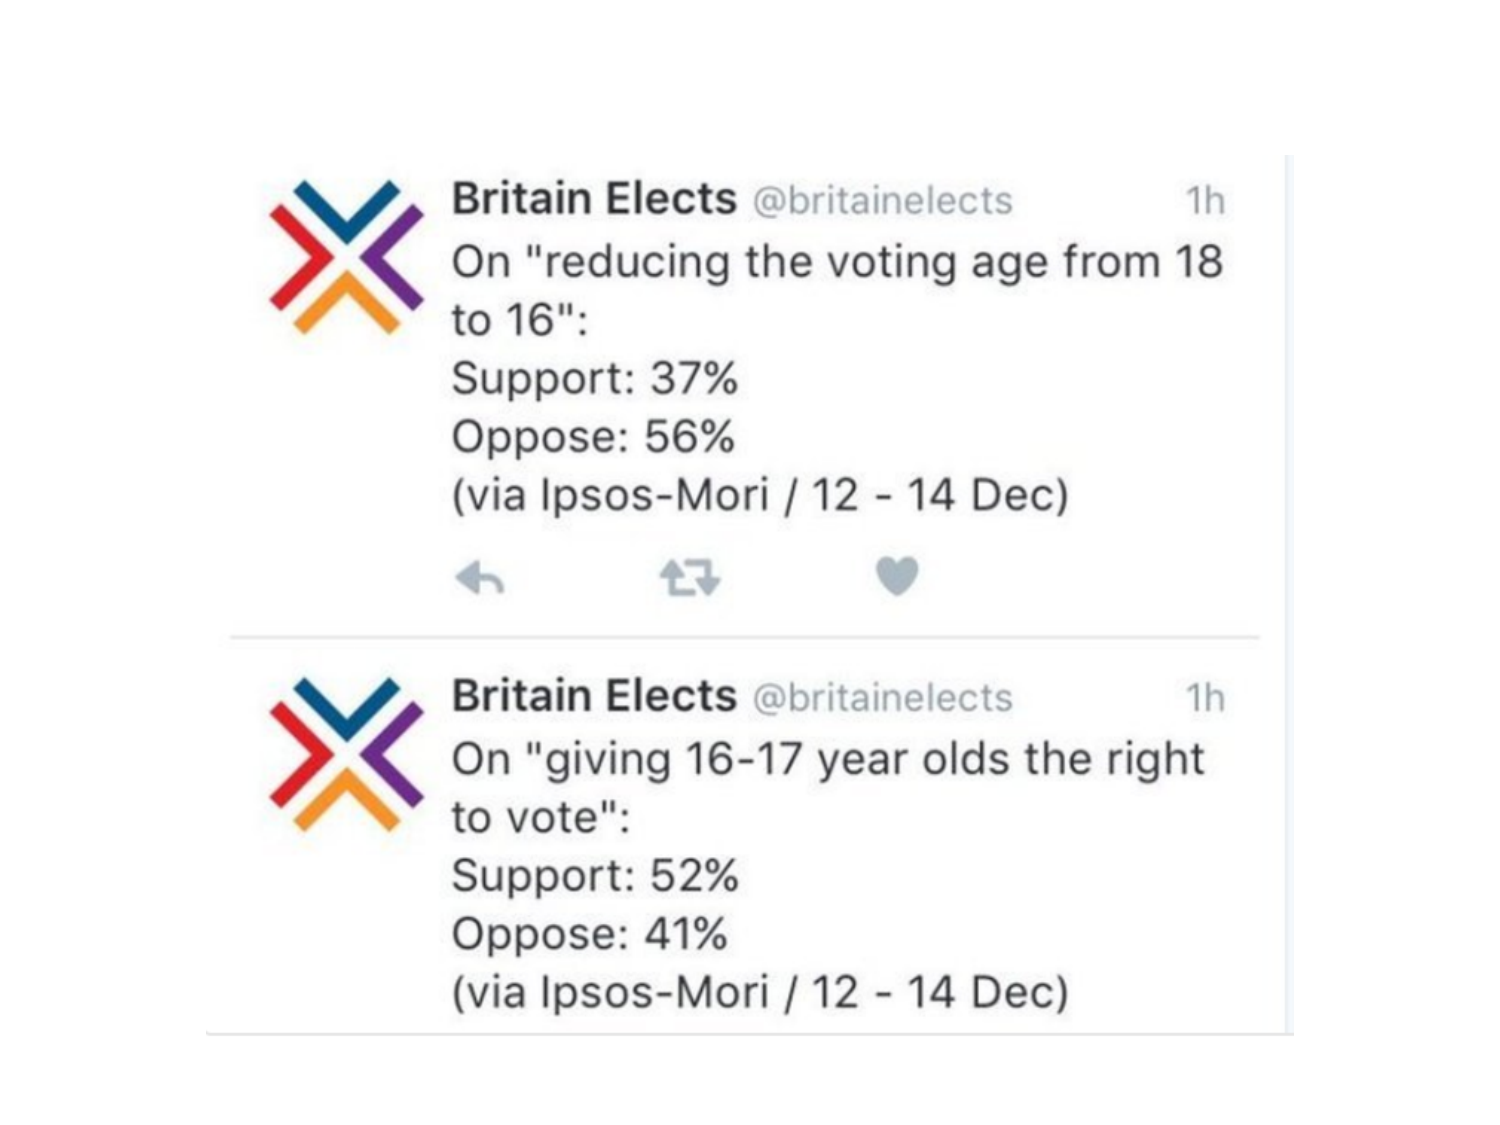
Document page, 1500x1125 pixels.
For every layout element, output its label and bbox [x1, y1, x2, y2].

picture [205, 155, 1295, 1048]
